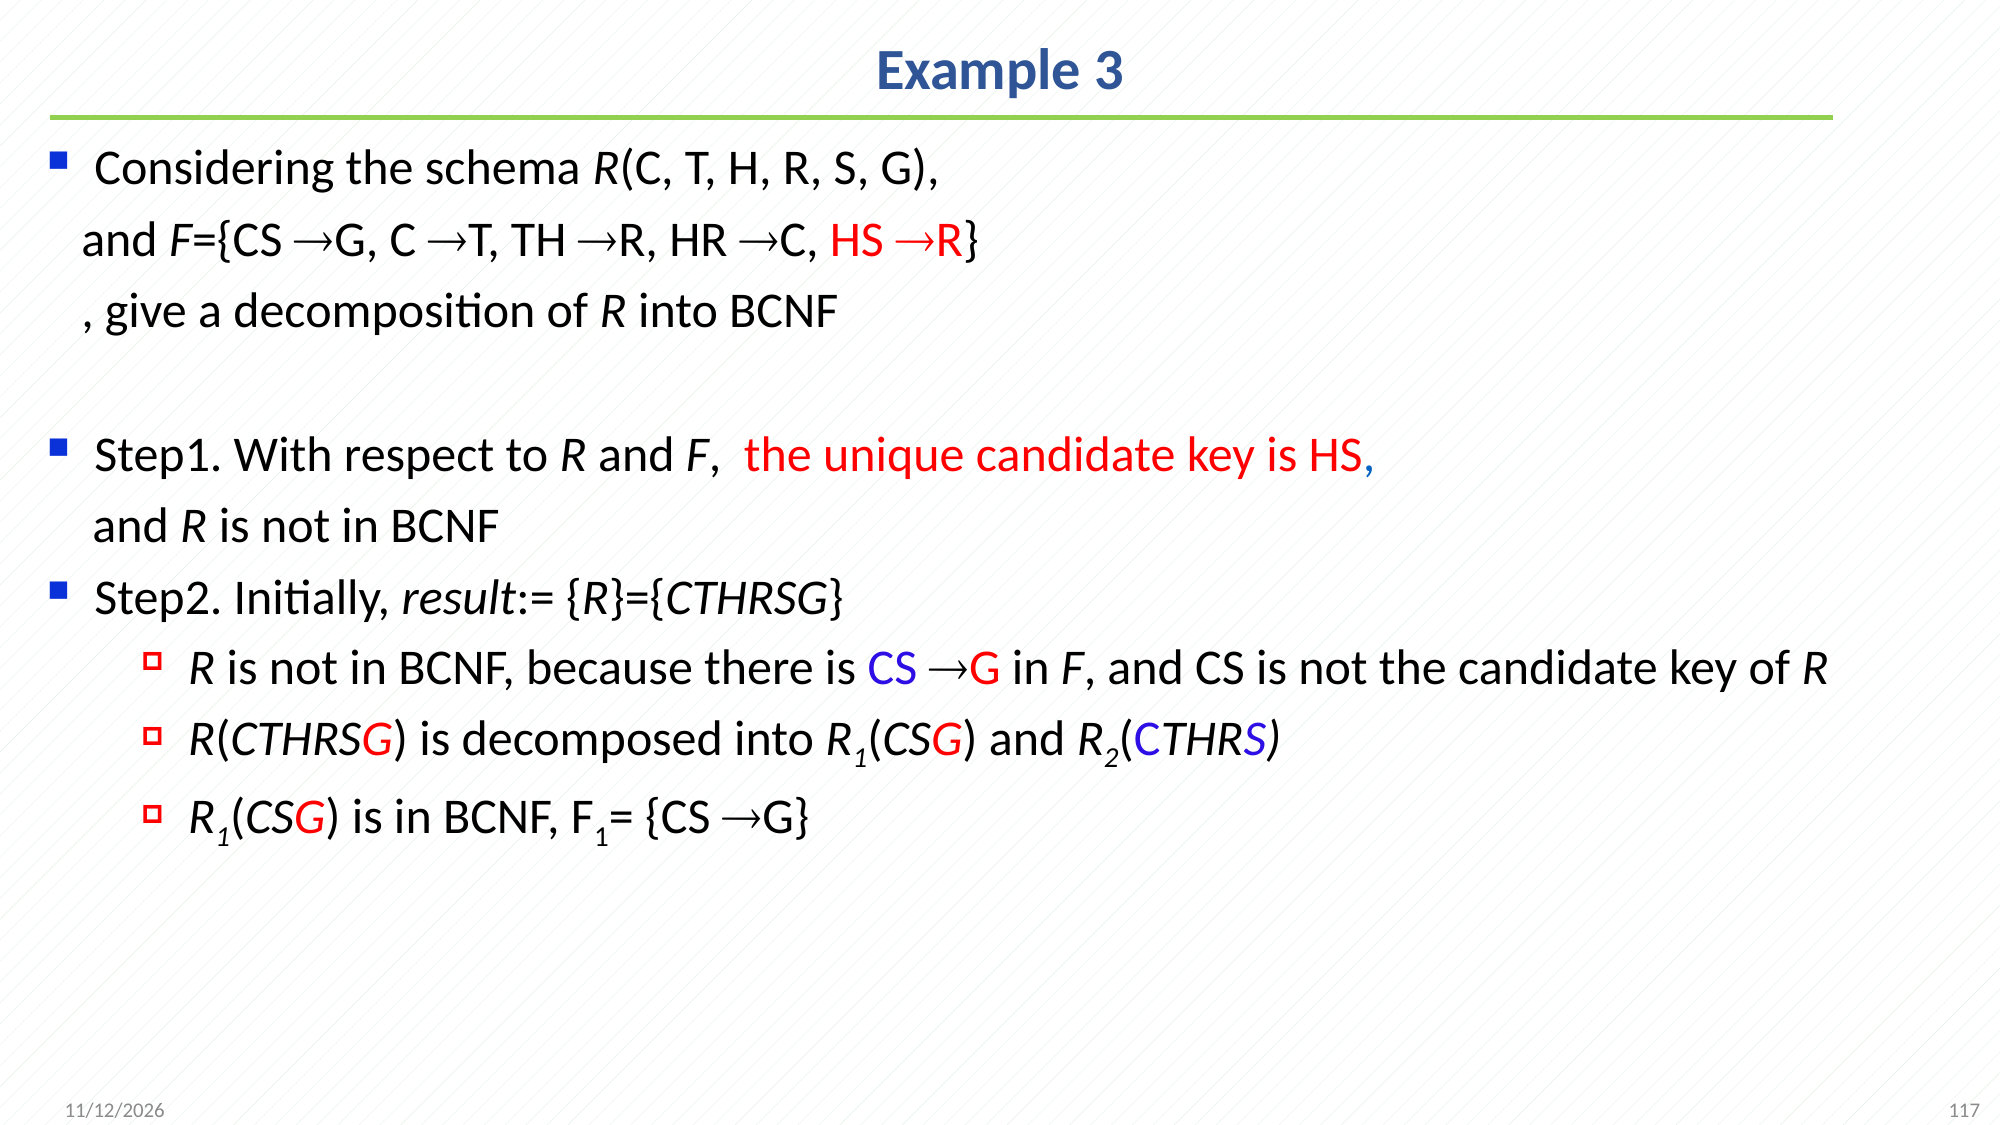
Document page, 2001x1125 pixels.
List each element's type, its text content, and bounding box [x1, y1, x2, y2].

list Considering the schema R(C, T, H, R, S, G), and F={CS G, C T, TH R, HR C, HS R} , give a decomposition of R into BCNF Step1. With respect to R and F, the unique candidate key is HS, and R is not in BCNF Step2. Initially, result:= {R}={CTHRSG} R is not in BCNF, because there is CS G in F, and CS is not the candidate key of R R(CTHRSG) is decomposed into R1(CSG) and R2(CTHRS) R1(CSG) is in BCNF, F1= {CS G} [32, 126, 1974, 1081]
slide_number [49, 1079, 500, 1125]
slide_number 117 [1545, 1079, 1996, 1125]
title Example 3 [50, 13, 1949, 126]
